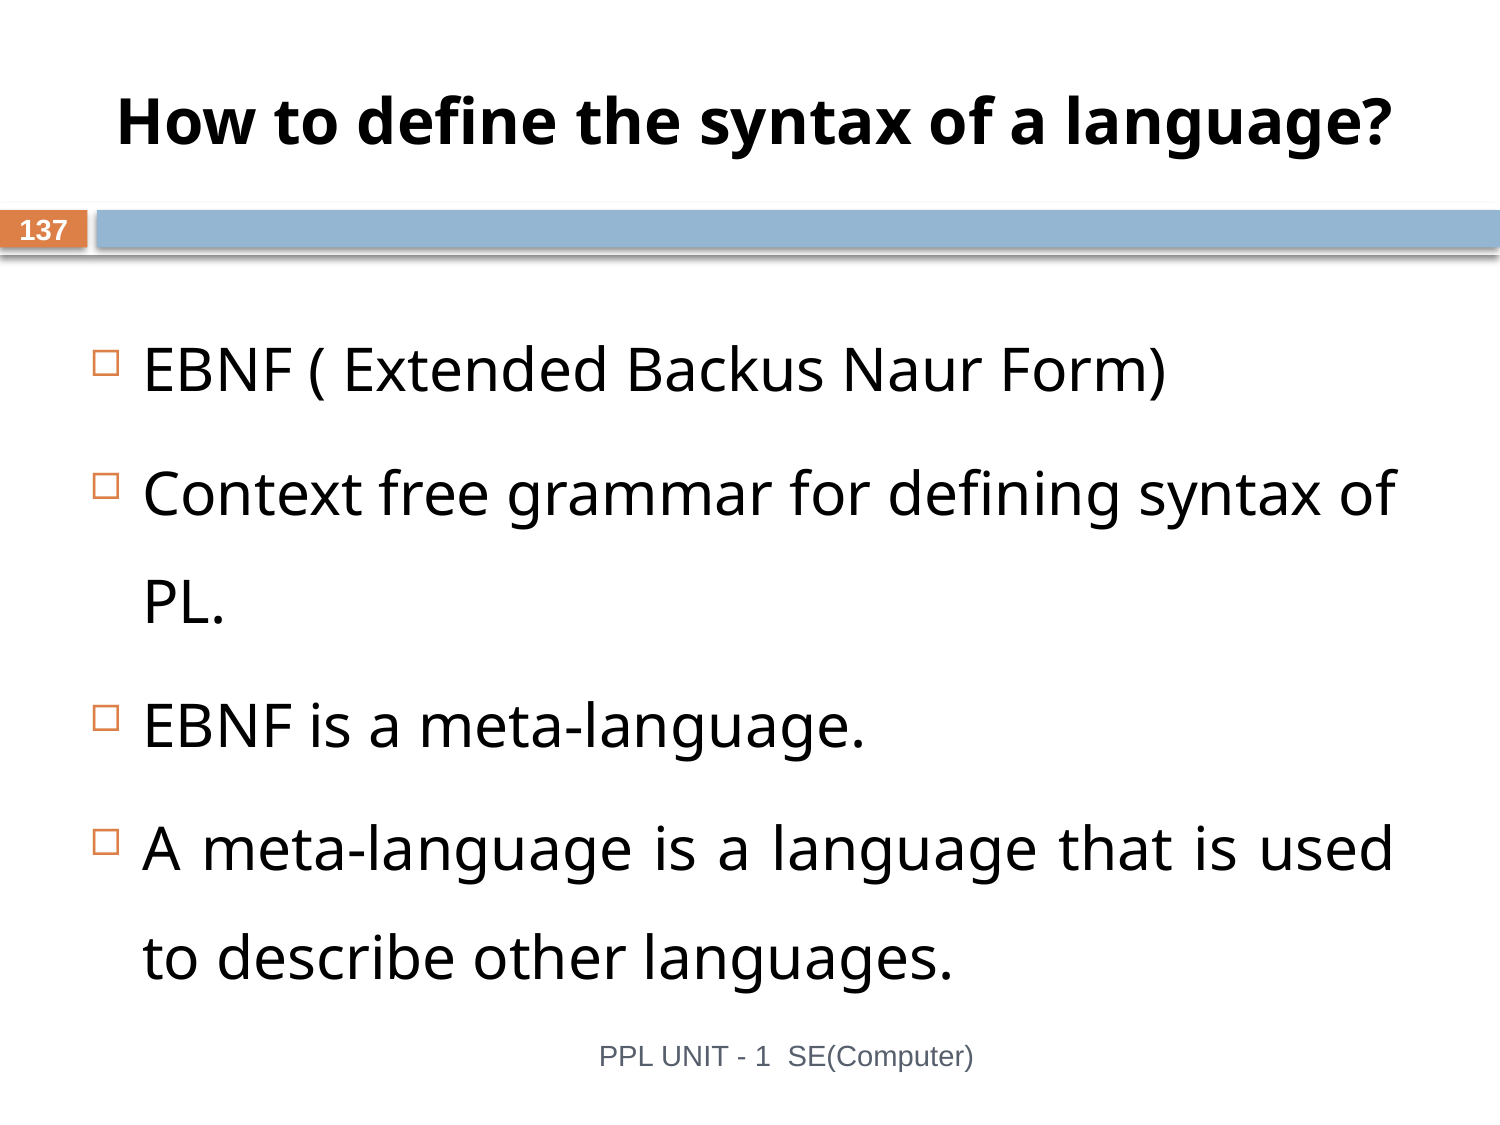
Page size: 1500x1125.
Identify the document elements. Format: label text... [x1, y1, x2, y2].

slide_number 137 [0, 208, 88, 249]
title How to define the syntax of a language? [100, 37, 1438, 200]
footer PPL UNIT - 1 SE(Computer) [99, 1024, 990, 1085]
list EBNF ( Extended Backus Naur Form) Context free grammar for defining syntax of PL. EBNF is a meta-language. A meta-language is a language that is used to describe other languages. [75, 287, 1413, 1062]
